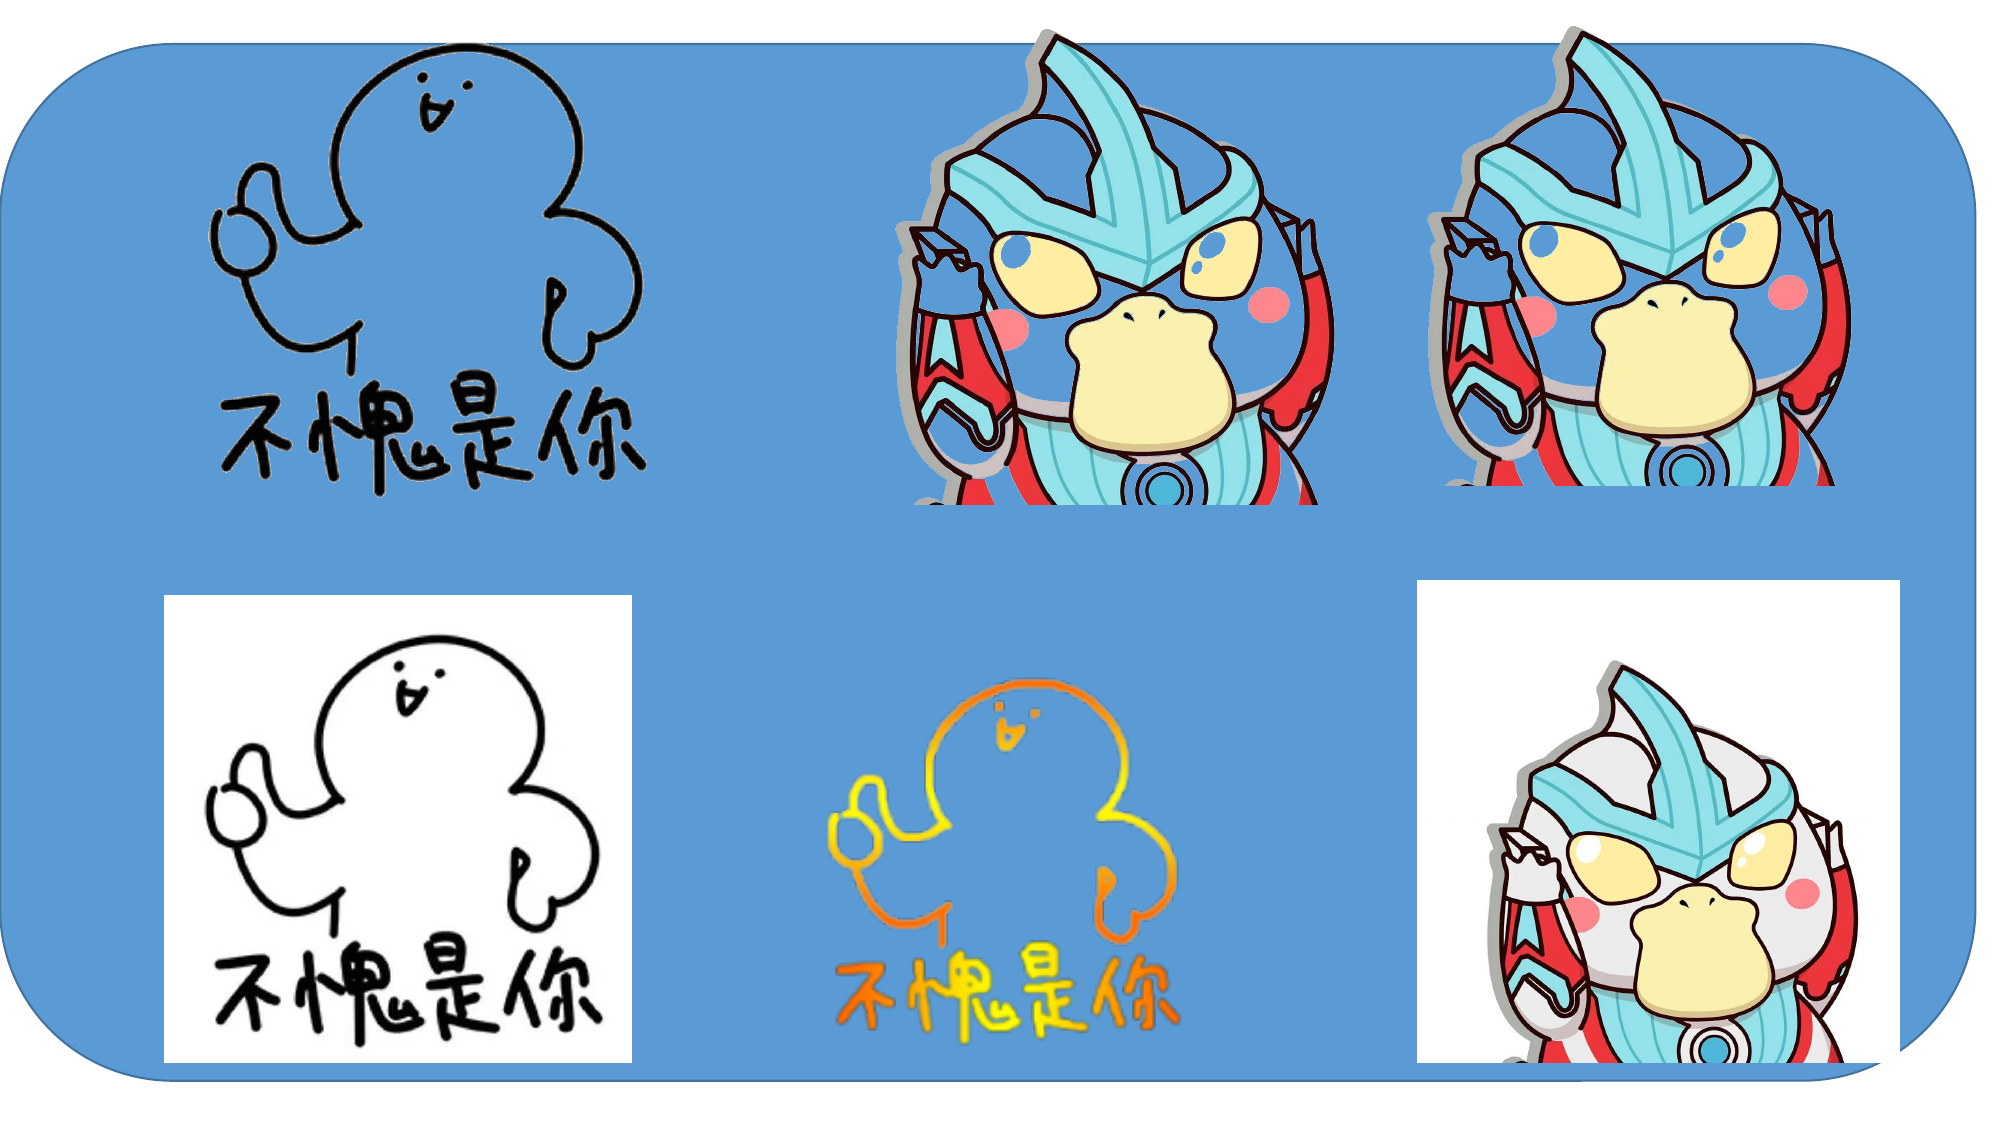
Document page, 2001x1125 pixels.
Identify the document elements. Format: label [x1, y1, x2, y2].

picture [813, 0, 1900, 505]
picture [164, 595, 632, 1063]
text_box [0, 42, 1977, 1082]
picture [1416, 580, 1900, 1063]
picture [792, 647, 1208, 1063]
picture [164, 0, 679, 514]
